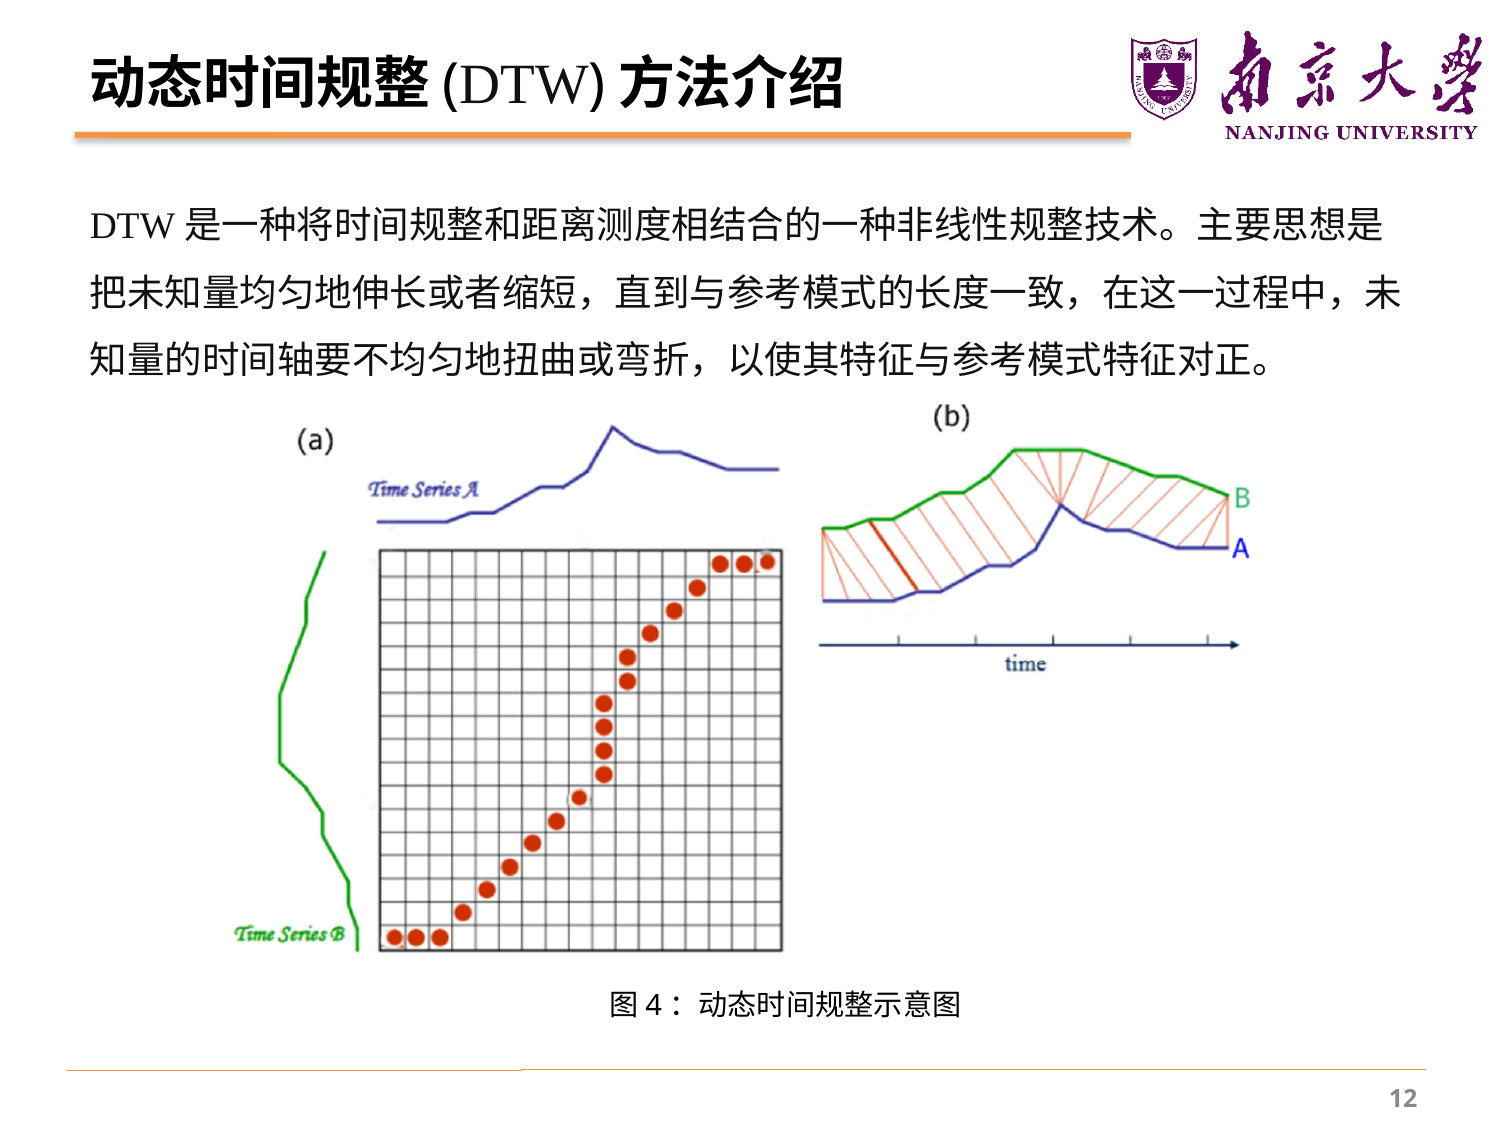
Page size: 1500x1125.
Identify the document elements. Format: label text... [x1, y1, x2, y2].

title 动态时间规整(DTW)方法介绍 [75, 39, 1132, 123]
slide_number 12 [1375, 1076, 1426, 1123]
picture [1131, 31, 1482, 143]
text_box 图4：动态时间规整示意图 [463, 988, 1108, 1029]
picture [202, 398, 1260, 980]
text_box DTW是一种将时间规整和距离测度相结合的一种非线性规整技术。主要思想是把未知量均匀地伸长或者缩短，直到与参考模式的长度一致，在这一过程中，未知量的时间轴要不均匀地扭曲或弯折，以使其特征与参考模式特征对正。 [74, 171, 1425, 389]
